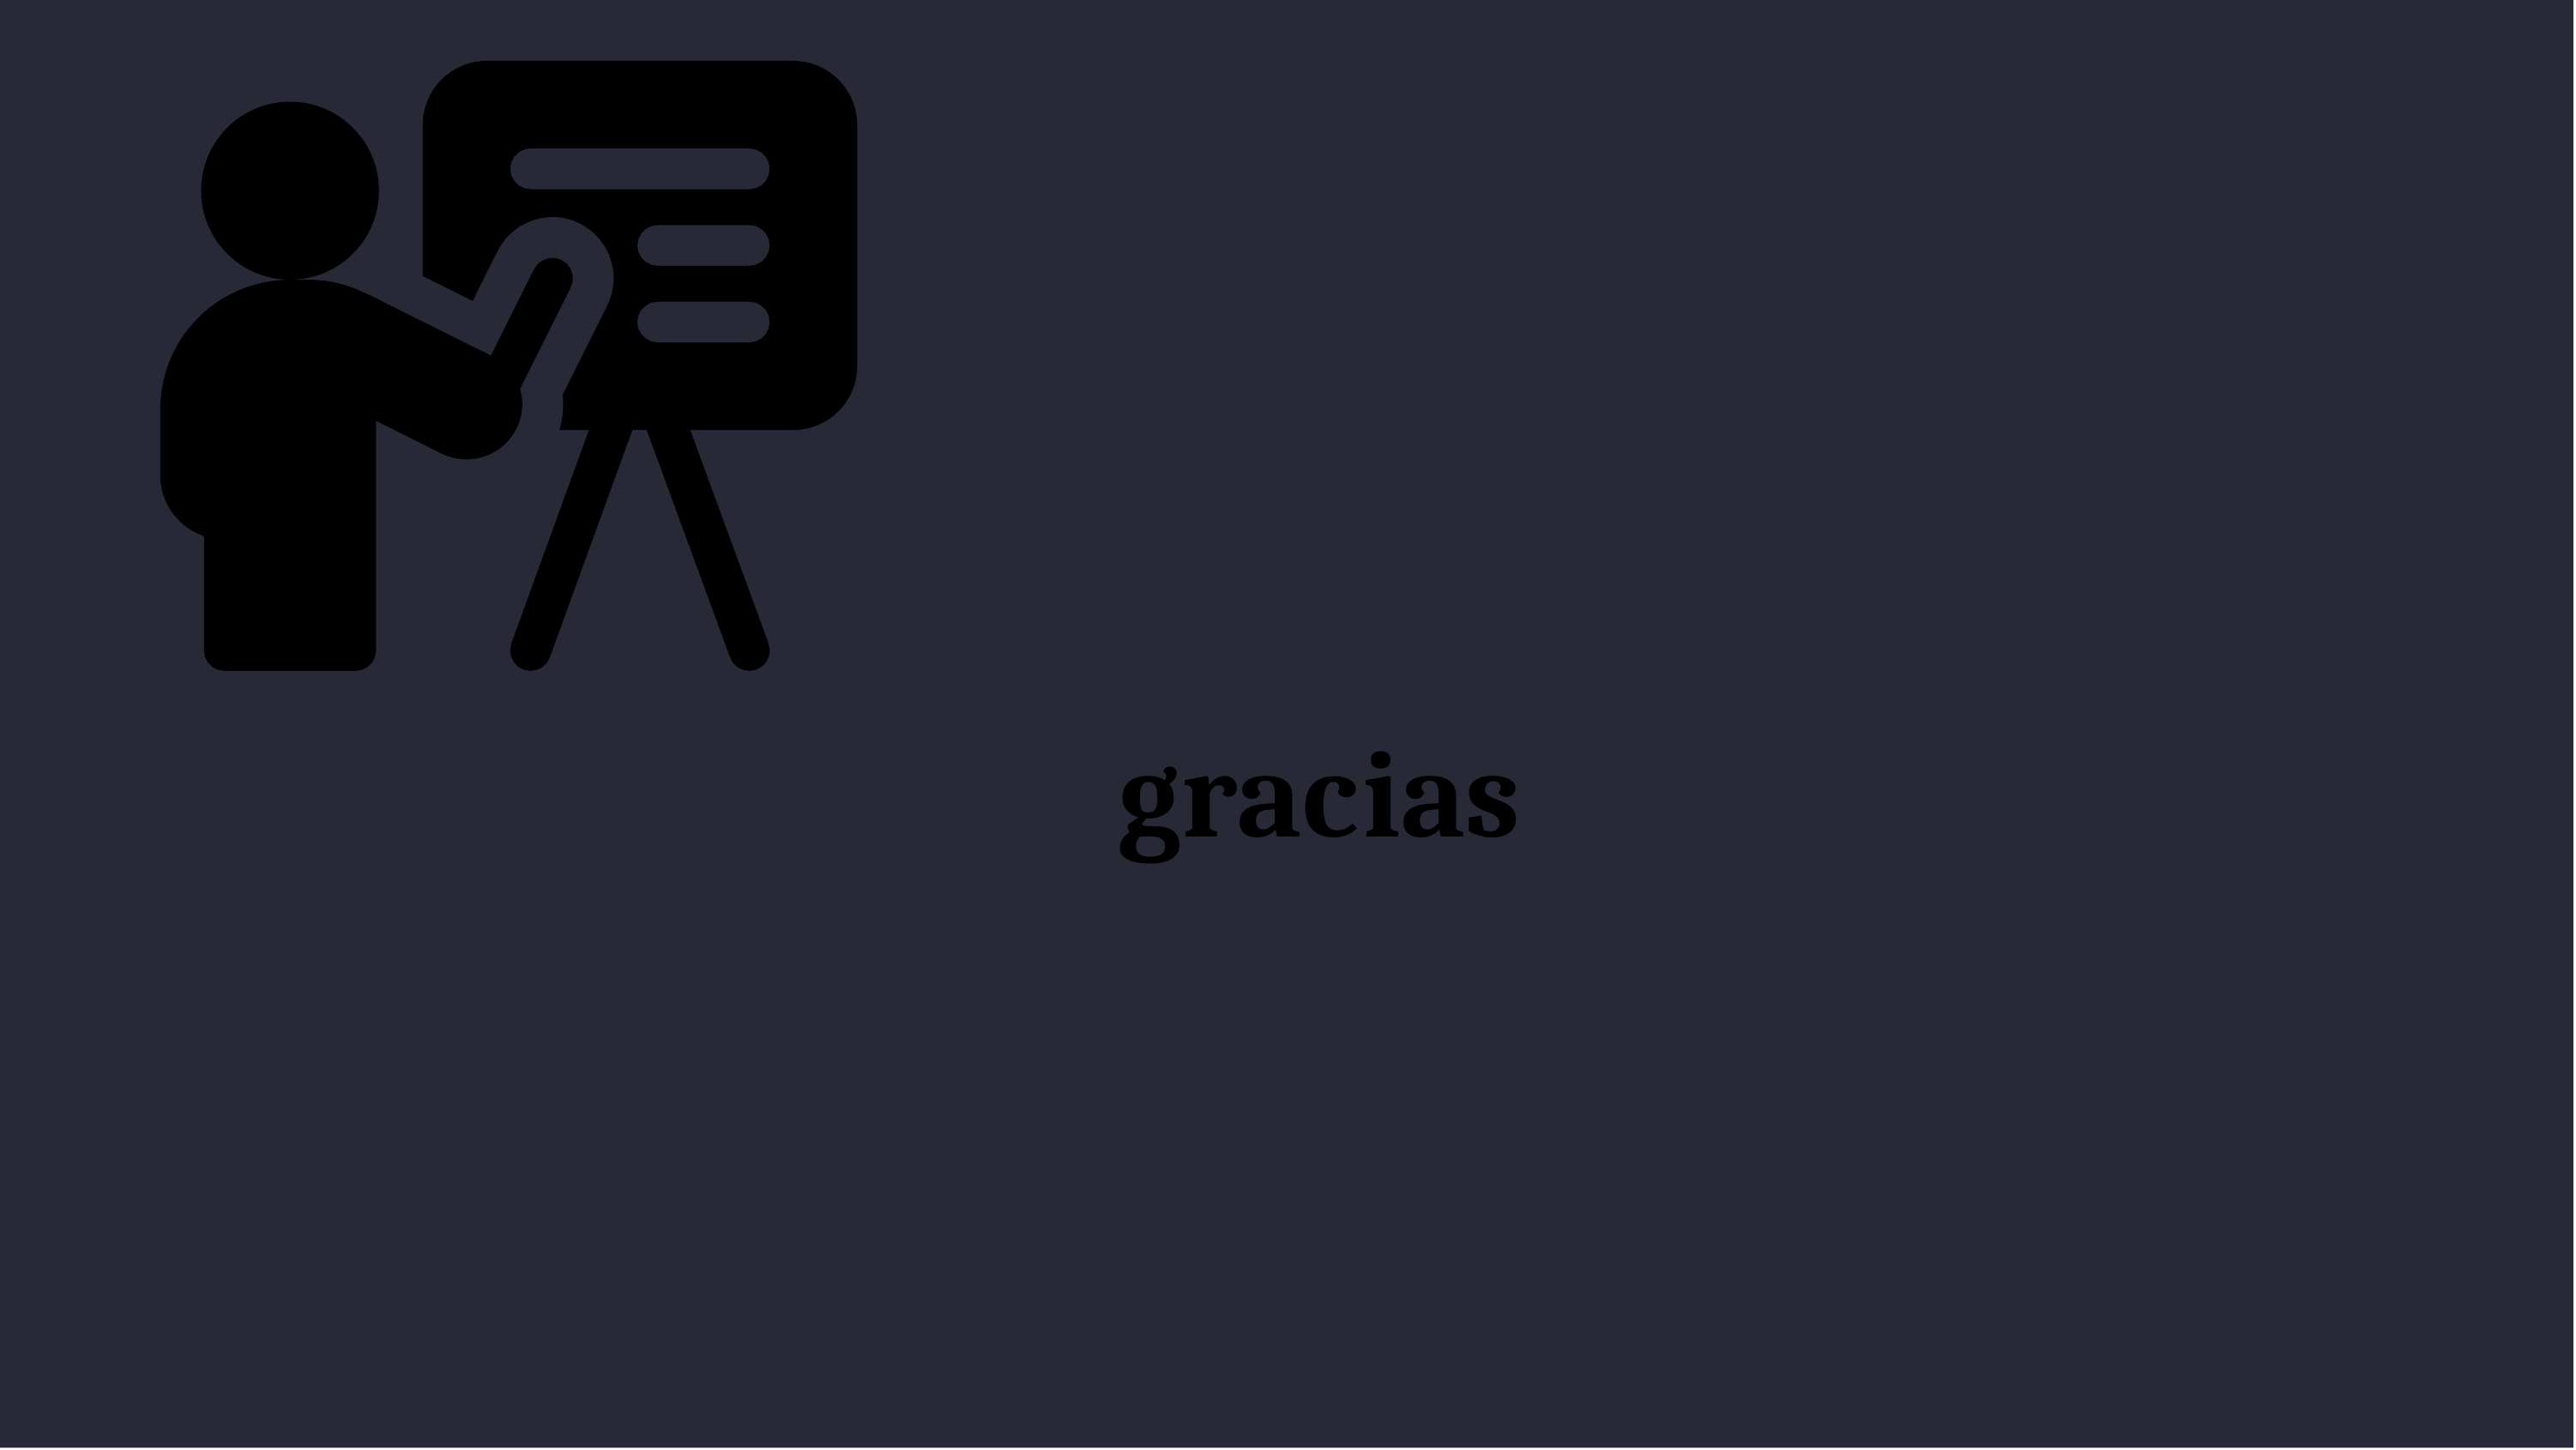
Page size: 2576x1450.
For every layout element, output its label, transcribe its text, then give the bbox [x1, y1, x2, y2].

text_box [160, 101, 573, 671]
title gracias [1051, 711, 1524, 956]
text_box [422, 60, 858, 671]
